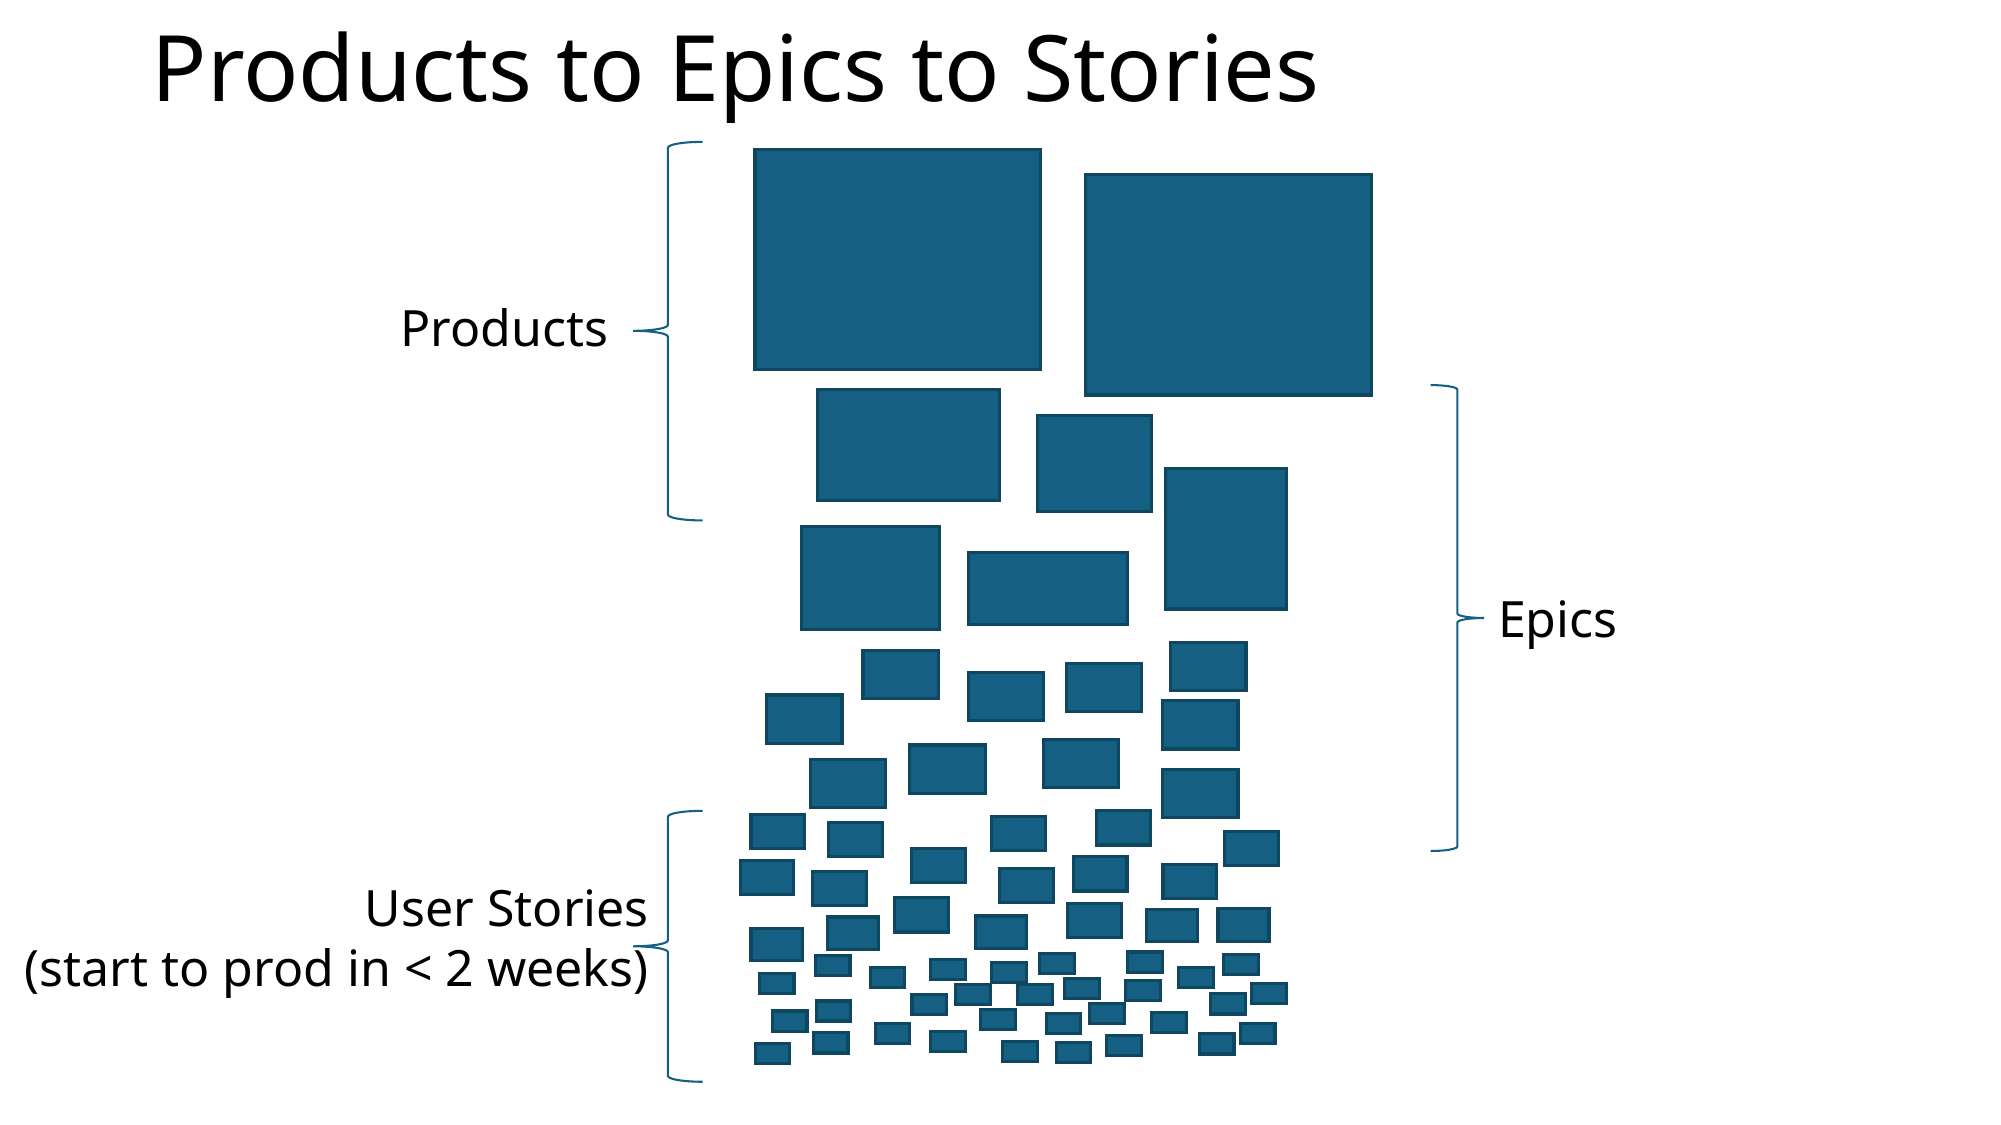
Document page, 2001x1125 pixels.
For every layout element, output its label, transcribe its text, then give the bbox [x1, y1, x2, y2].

text_box [1055, 1041, 1092, 1064]
text_box [753, 148, 1042, 371]
text_box [749, 813, 806, 850]
text_box [1036, 414, 1153, 513]
text_box [1222, 953, 1260, 976]
text_box [908, 743, 987, 795]
text_box [1209, 992, 1247, 1016]
text_box [826, 915, 880, 951]
text_box [1150, 1011, 1188, 1034]
text_box [1164, 467, 1288, 611]
text_box [1084, 173, 1373, 397]
text_box [633, 809, 703, 1083]
text_box [1016, 983, 1054, 1006]
text_box [1169, 641, 1248, 692]
text_box [815, 999, 852, 1023]
text_box [1001, 1040, 1039, 1063]
title Products to Epics to Stories [136, 0, 1862, 181]
text_box [874, 1022, 911, 1045]
text_box [812, 1031, 850, 1055]
text_box [765, 693, 844, 745]
text_box [1198, 1032, 1236, 1056]
text_box [1239, 1022, 1277, 1045]
text_box [954, 983, 992, 1006]
text_box [816, 388, 1001, 502]
text_box Epics [1483, 580, 1633, 655]
text_box [814, 954, 852, 977]
text_box [869, 966, 906, 989]
text_box [990, 815, 1047, 852]
text_box [771, 1009, 809, 1033]
text_box [809, 758, 887, 809]
text_box [1161, 699, 1240, 751]
text_box [1161, 863, 1218, 900]
text_box [1095, 809, 1152, 847]
text_box [1042, 738, 1120, 789]
text_box [893, 896, 950, 934]
text_box [1072, 855, 1129, 893]
text_box [1430, 384, 1485, 853]
text_box [754, 1042, 791, 1065]
text_box [990, 961, 1028, 984]
text_box [929, 1030, 967, 1053]
text_box [910, 847, 967, 884]
text_box [1105, 1034, 1143, 1057]
text_box [1063, 977, 1101, 1000]
text_box [1145, 908, 1199, 943]
text_box [861, 649, 940, 700]
text_box [998, 867, 1055, 904]
text_box [1223, 830, 1280, 867]
text_box [633, 140, 703, 522]
text_box [967, 551, 1129, 626]
text_box [974, 914, 1028, 950]
text_box [758, 972, 796, 995]
text_box [800, 525, 941, 631]
text_box Products [385, 289, 623, 364]
text_box [739, 859, 795, 896]
text_box [929, 958, 967, 981]
text_box [1216, 907, 1271, 943]
text_box [1124, 979, 1162, 1002]
text_box [1045, 1012, 1082, 1035]
text_box [1066, 902, 1123, 939]
text_box [1088, 1002, 1126, 1025]
text_box [967, 671, 1045, 722]
text_box [811, 870, 868, 907]
text_box [1038, 952, 1076, 975]
text_box [979, 1008, 1017, 1031]
text_box [1065, 662, 1143, 713]
text_box [910, 993, 948, 1016]
text_box [1250, 982, 1288, 1005]
text_box [749, 927, 804, 962]
text_box [827, 821, 884, 858]
text_box [1126, 950, 1164, 974]
text_box [1177, 966, 1215, 989]
text_box User Stories (start to prod in < 2 weeks) [10, 869, 664, 1004]
text_box [1161, 768, 1240, 819]
